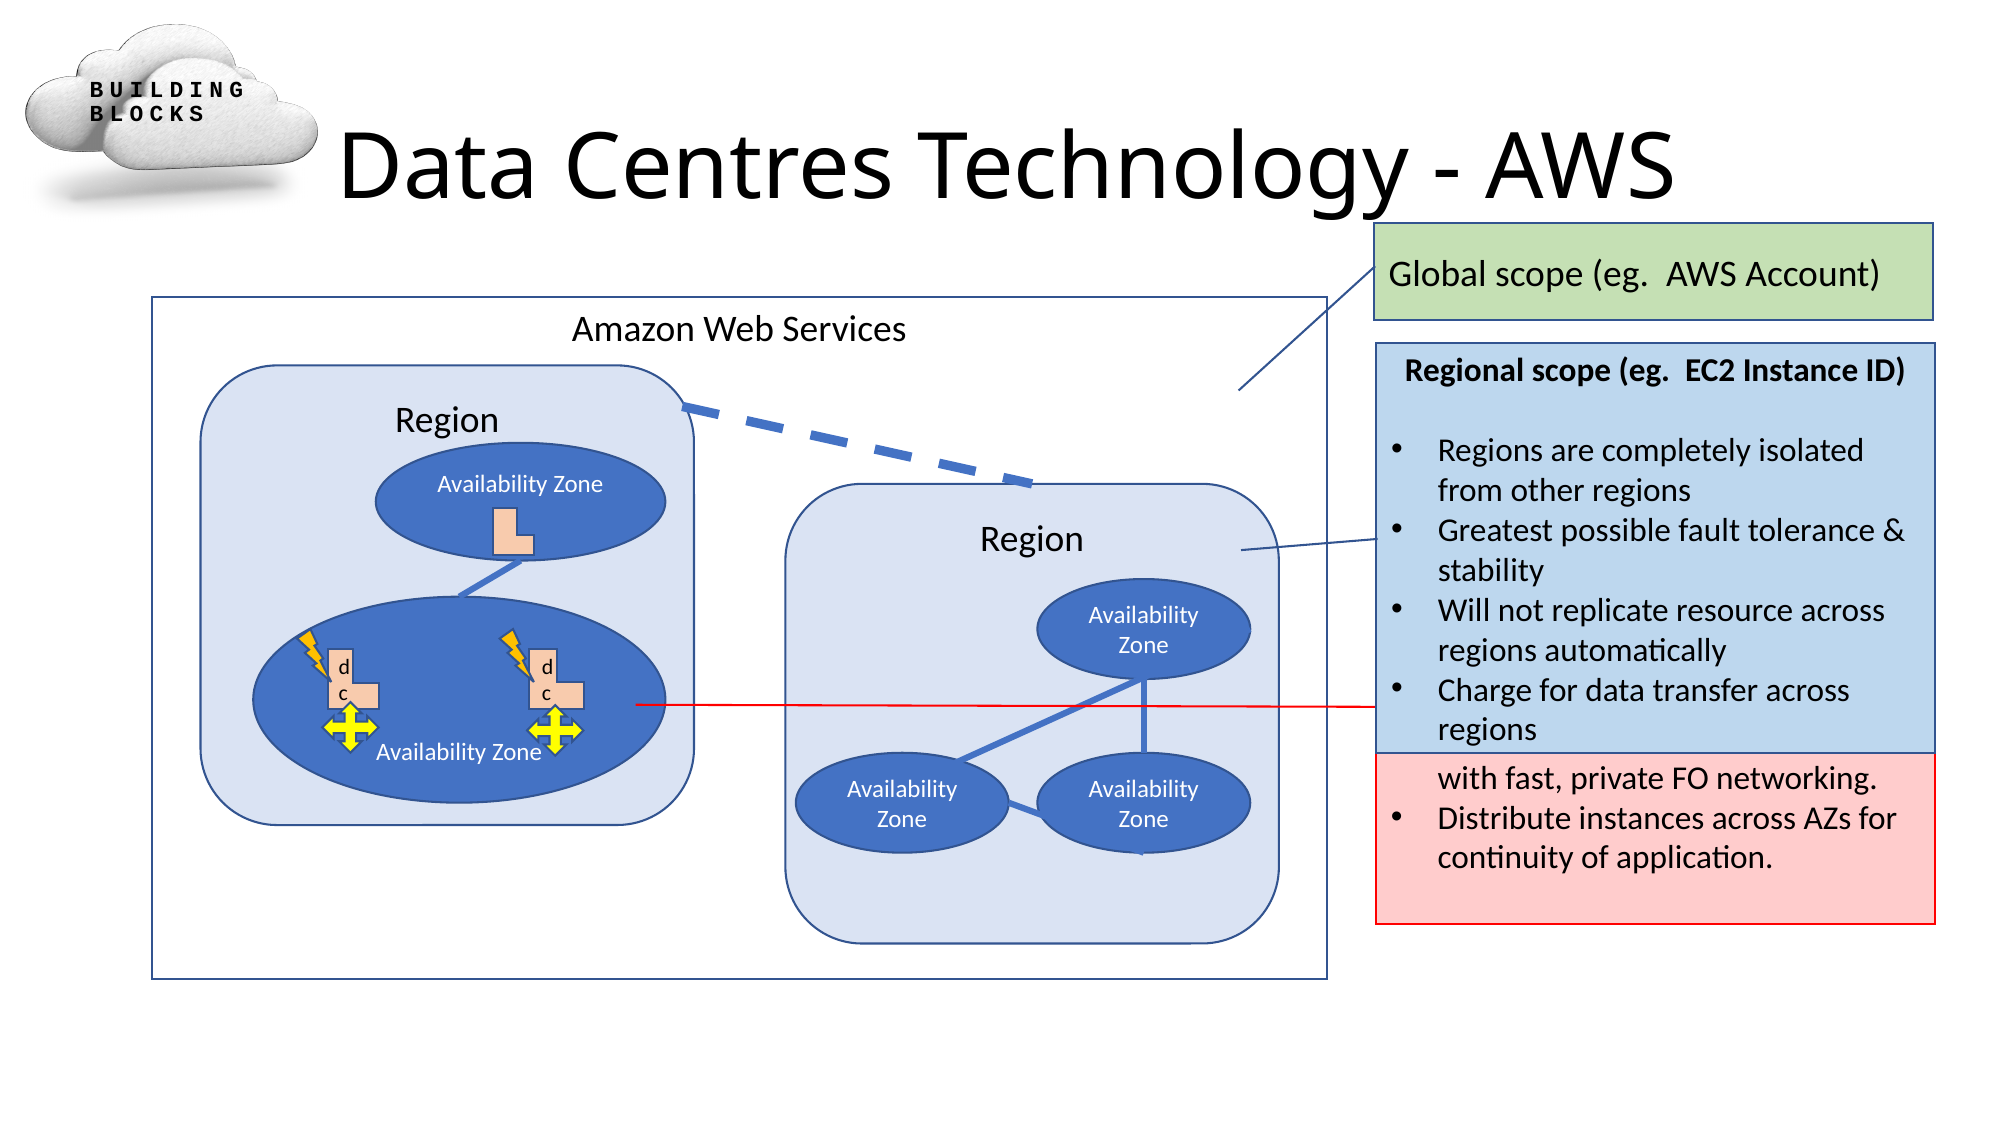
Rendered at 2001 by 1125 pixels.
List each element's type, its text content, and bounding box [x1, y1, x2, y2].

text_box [785, 483, 1279, 944]
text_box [682, 406, 1033, 484]
text_box Global scope (eg. AWS Account) [1237, 222, 1934, 392]
title Data Centres Technology - AWS [321, 59, 1863, 278]
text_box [21, 0, 322, 223]
text_box Amazon Web Services [151, 296, 1328, 980]
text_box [200, 365, 694, 826]
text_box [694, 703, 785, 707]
text_box Regional scope (eg. EC2 Instance ID) Regions are completely isolated from other regions Greatest possible fault tolerance & stability Will not replicate resource across regions automatically Charge for data transfer across regions [1279, 342, 1936, 754]
text_box Zone scope (eg. EC2 Instance) Availability Zone maps to one or more physical data centre (facility) of Amazon. AZs are connected to each other with fast, private FO networking. Distribute instances across AZs for continuity of application. [1375, 754, 1936, 925]
